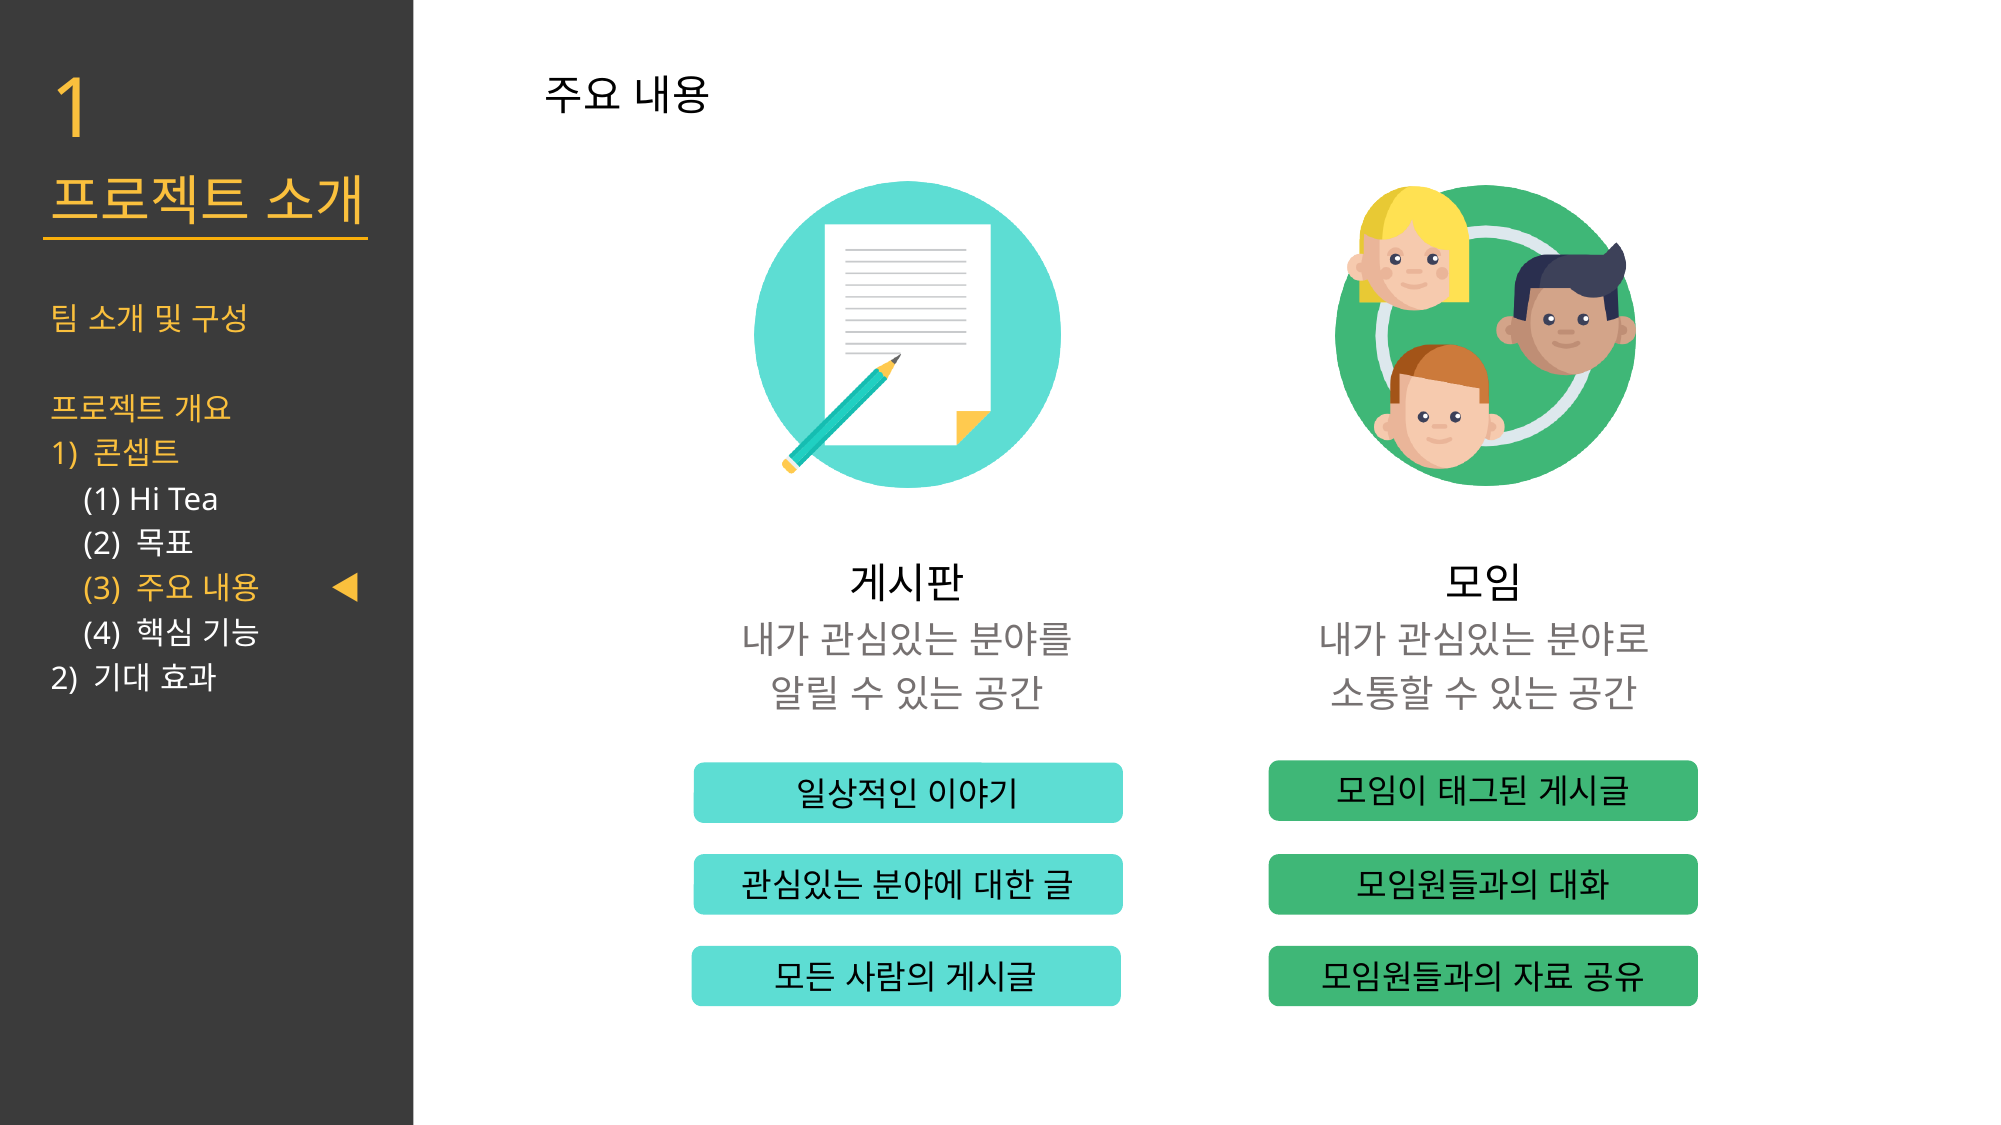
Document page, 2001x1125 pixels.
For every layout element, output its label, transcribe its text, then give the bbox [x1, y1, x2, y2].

text_box 일상적인 이야기 [692, 761, 1124, 824]
text_box 게시판 내가 관심있는 분야를 알릴 수 있는 공간 [726, 539, 1088, 723]
text_box 주요 내용 [510, 51, 1673, 126]
picture [754, 181, 1061, 488]
text_box 모임이 태그된 게시글 [1267, 759, 1699, 822]
text_box 관심있는 분야에 대한 글 [692, 853, 1124, 916]
text_box 모임 내가 관심있는 분야로 소통할 수 있는 공간 [1303, 539, 1665, 723]
text_box 모임원들과의 대화 [1267, 853, 1699, 916]
text_box 1 프로젝트 소개 팀 소개 및 구성 프로젝트 개요 1) 콘셉트 (1) Hi Tea (2) 목표 (3) 주요 내용 ◀ (4) 핵심 기능 2) 기대 효과 [35, 26, 381, 703]
picture [1335, 185, 1636, 486]
text_box [0, 0, 414, 1125]
text_box 모든 사람의 게시글 [690, 944, 1122, 1008]
text_box 모임원들과의 자료 공유 [1267, 944, 1699, 1008]
